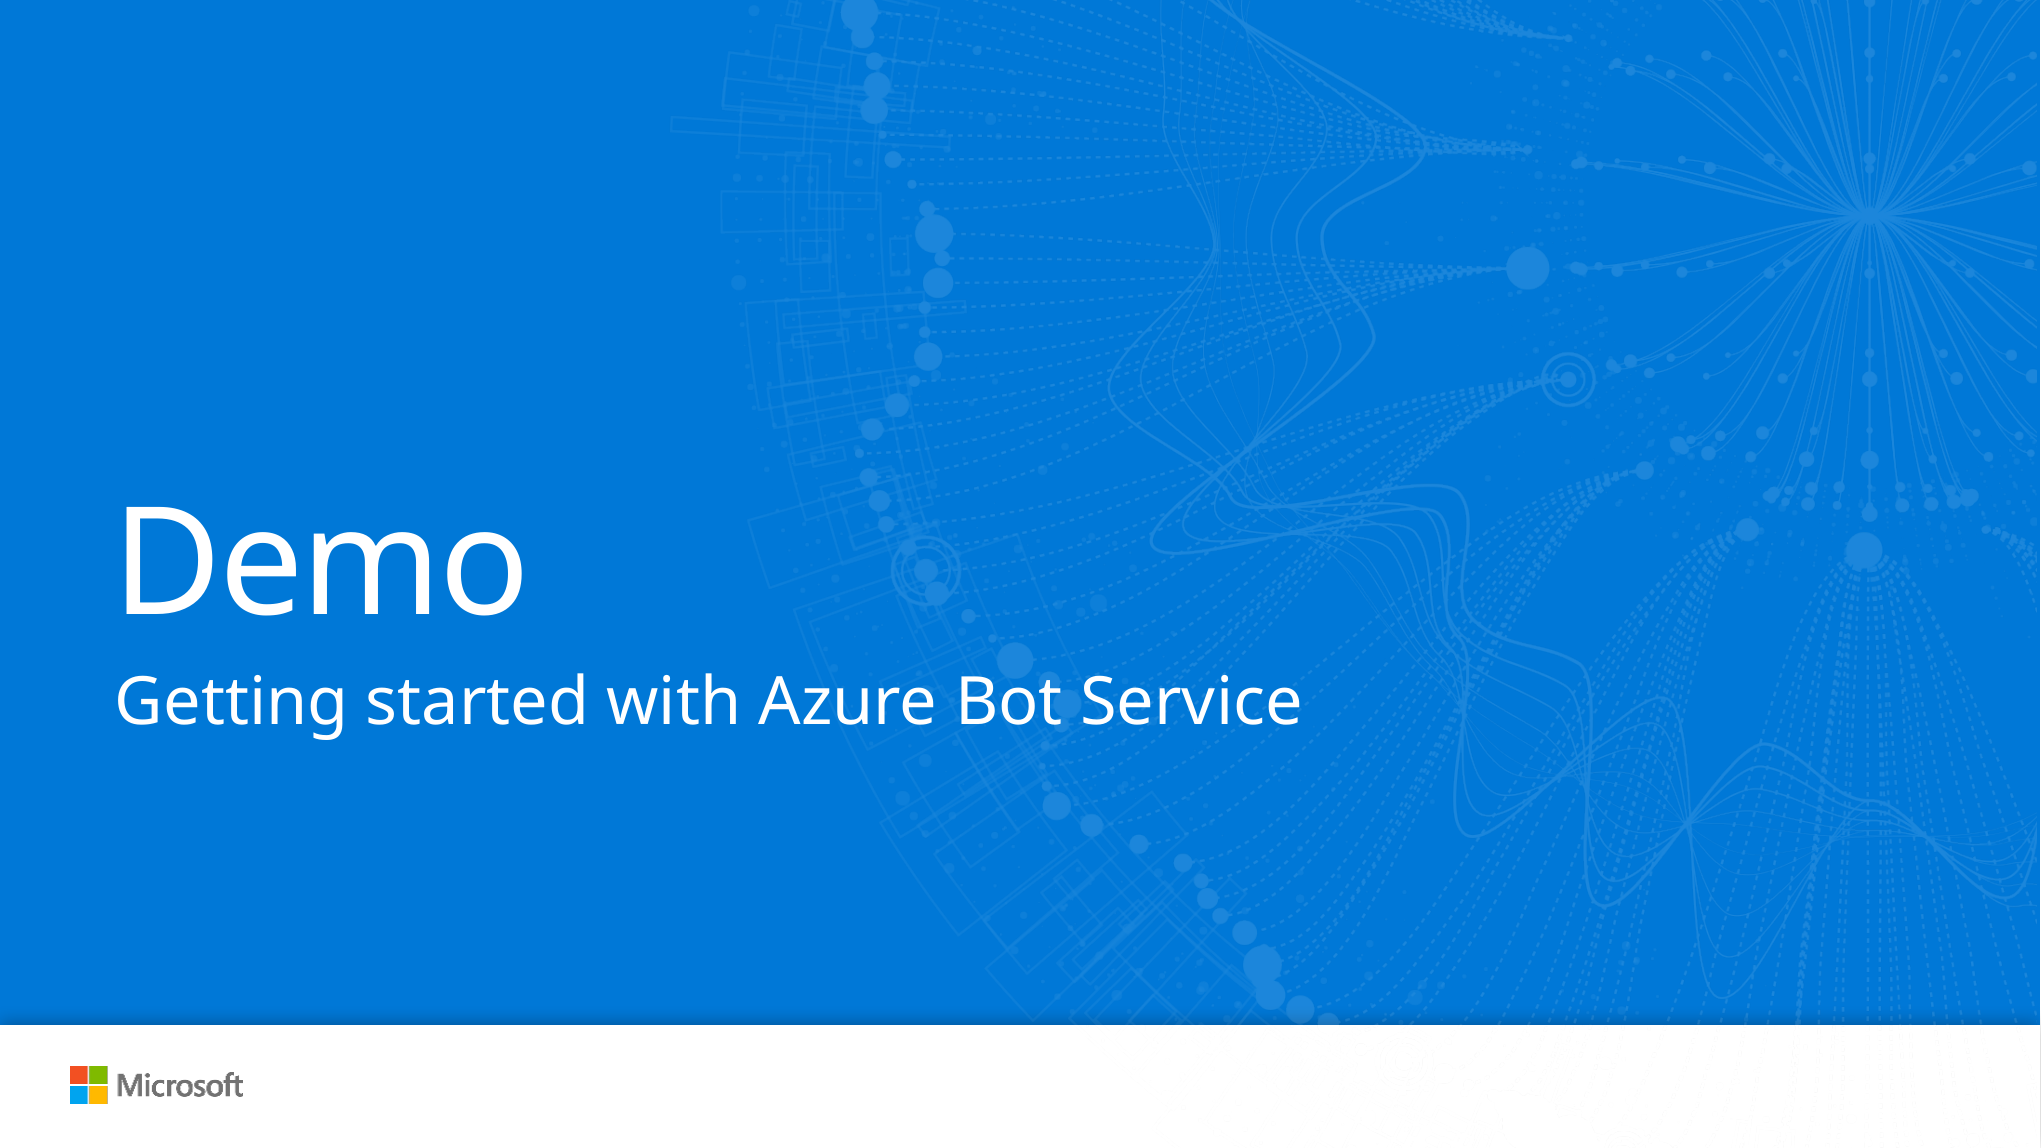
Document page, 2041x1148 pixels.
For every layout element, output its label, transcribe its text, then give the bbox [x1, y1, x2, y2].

title Demo [88, 346, 1624, 649]
picture [70, 1066, 243, 1104]
list Getting started with Azure Bot Service [91, 648, 1627, 758]
